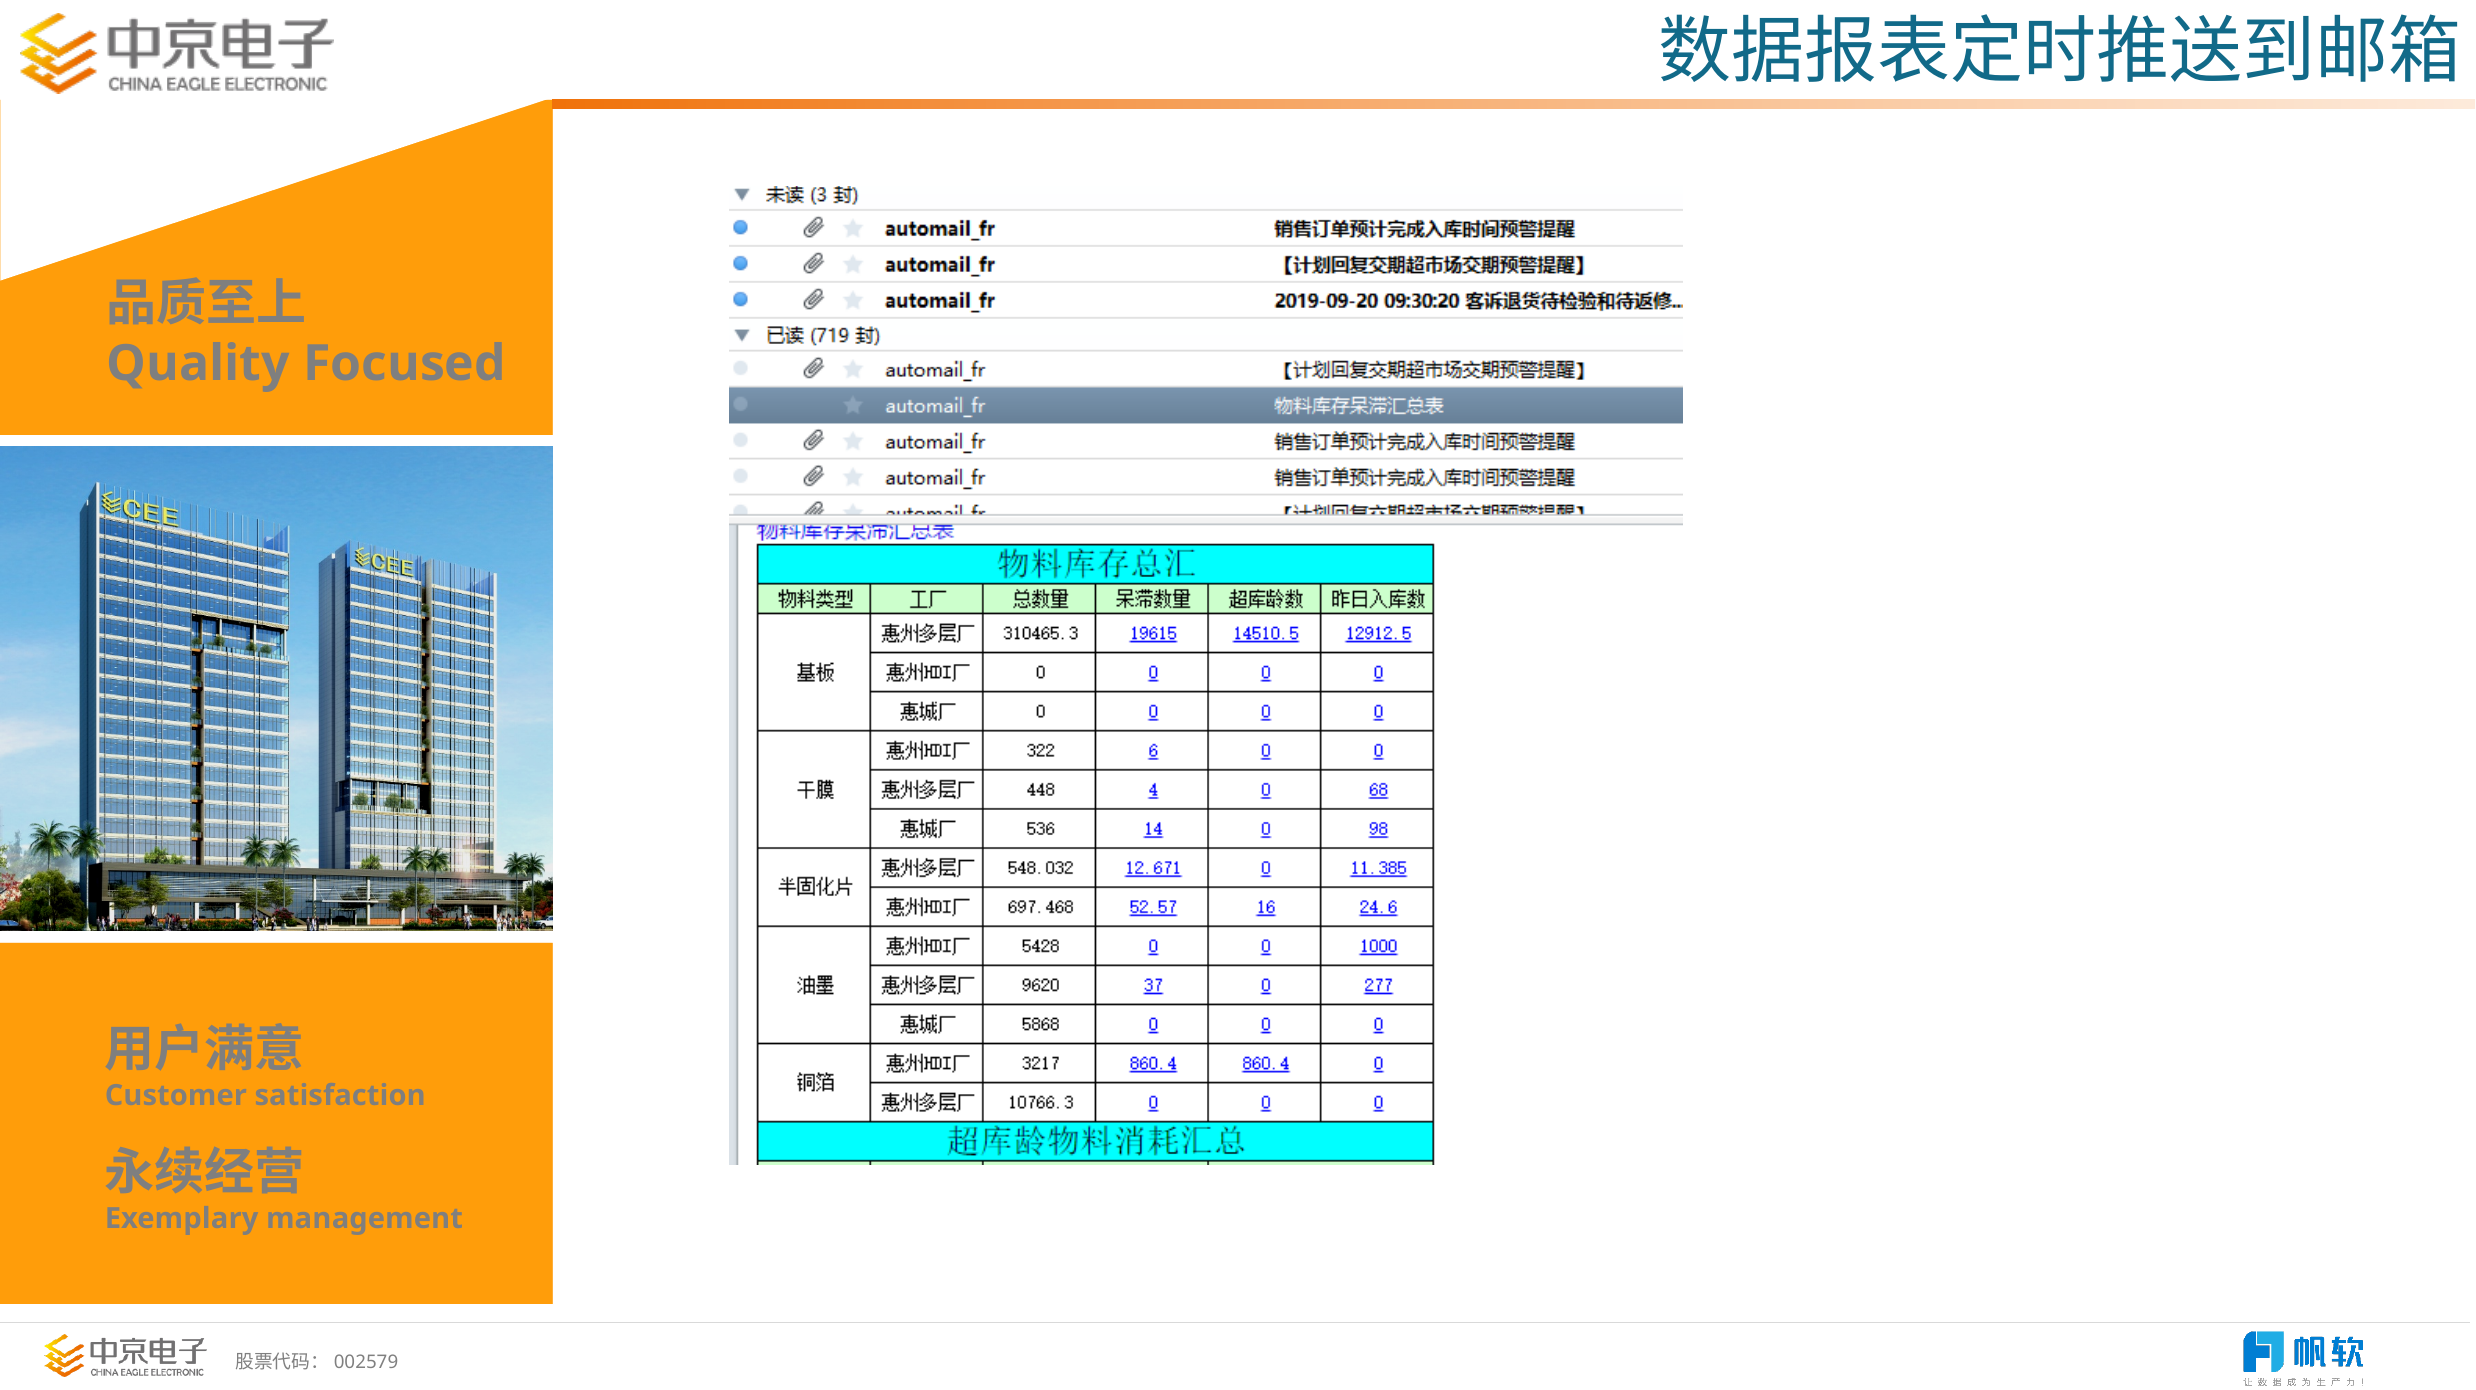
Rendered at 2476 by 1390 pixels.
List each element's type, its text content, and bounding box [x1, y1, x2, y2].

picture [2241, 1327, 2365, 1390]
picture [0, 446, 553, 931]
picture [44, 1334, 207, 1377]
picture [729, 186, 1683, 1166]
picture [20, 13, 334, 94]
text_box 数据报表定时推送到邮箱 [1643, 0, 2476, 99]
